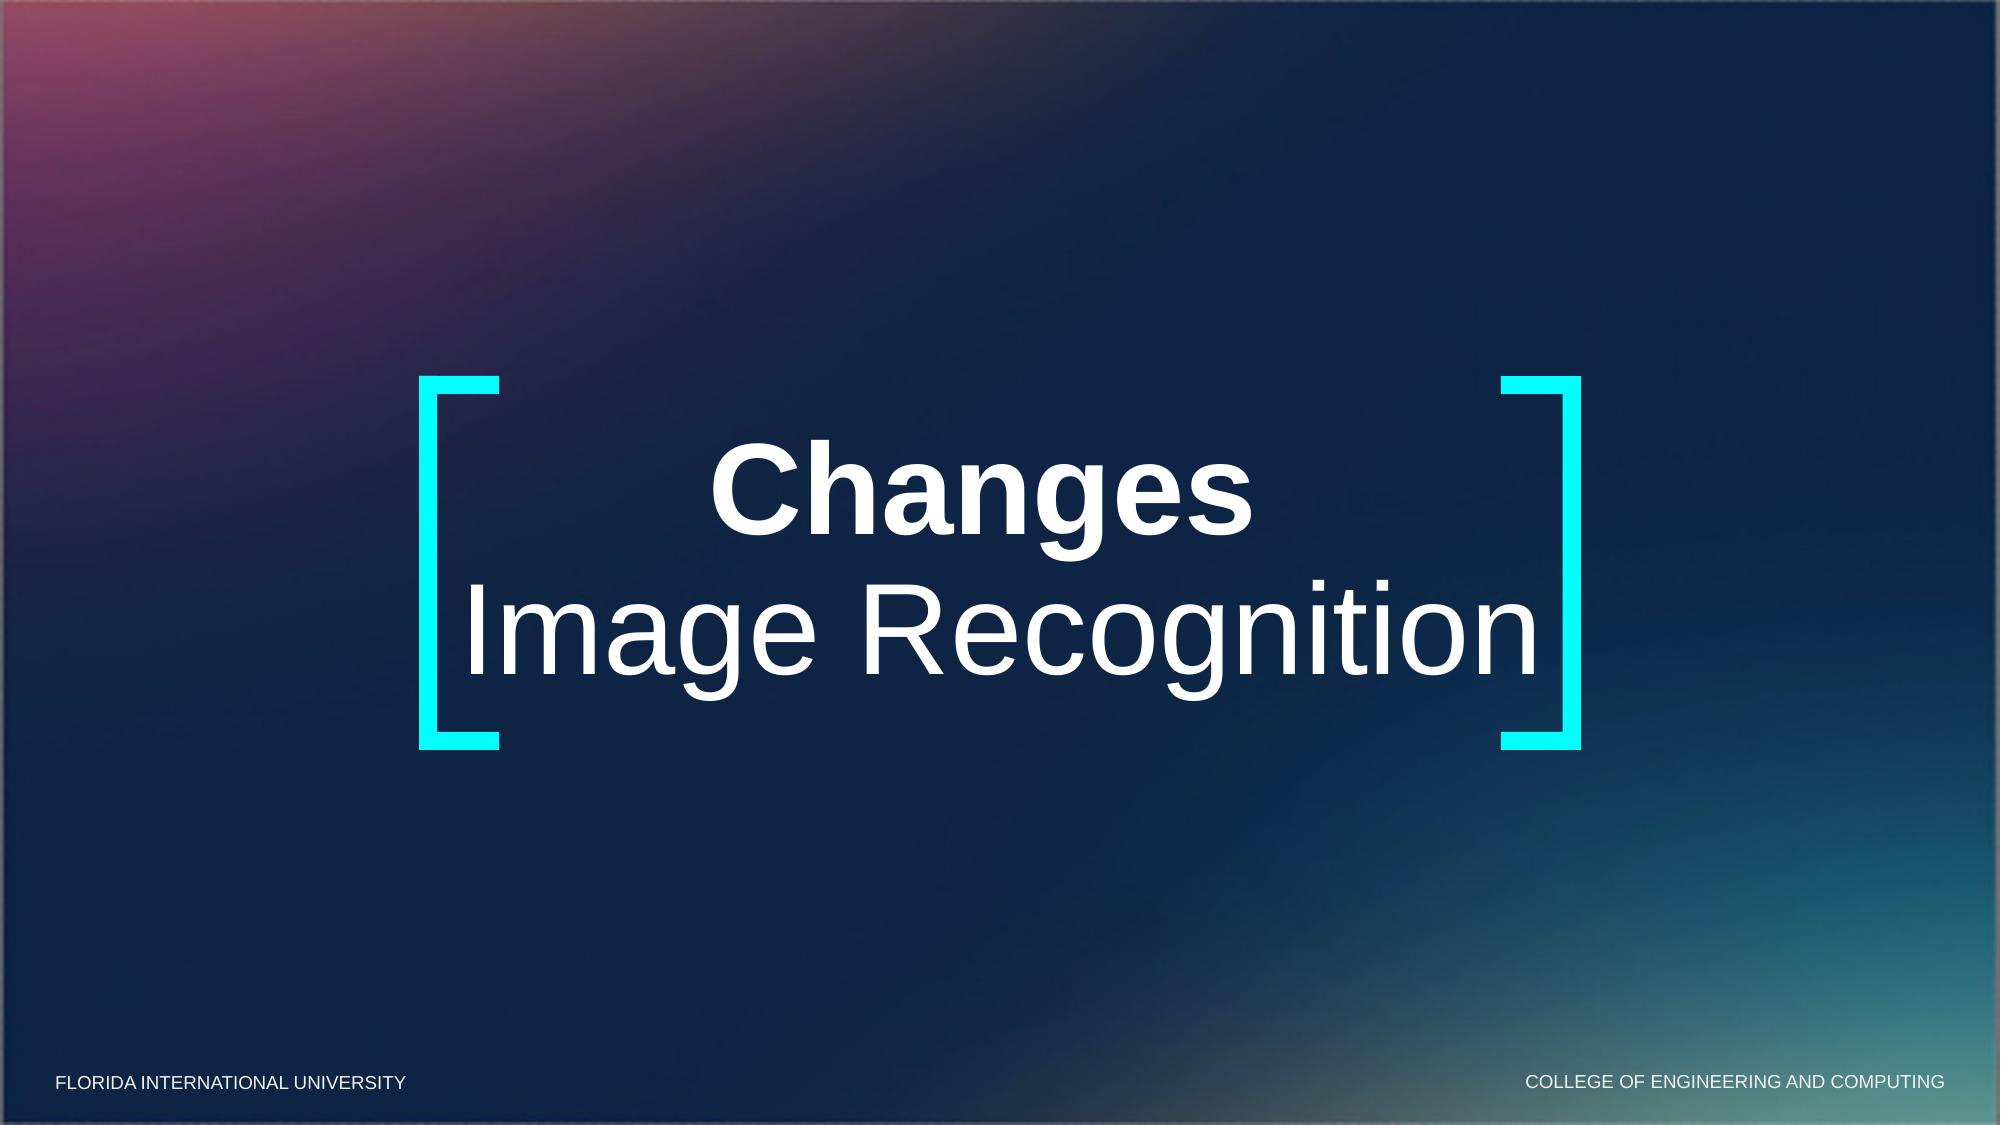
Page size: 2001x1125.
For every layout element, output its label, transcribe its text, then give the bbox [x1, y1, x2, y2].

list Changes Image Recognition [505, 395, 1495, 729]
picture [0, 0, 2000, 1125]
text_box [1500, 375, 1582, 751]
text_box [418, 375, 500, 751]
